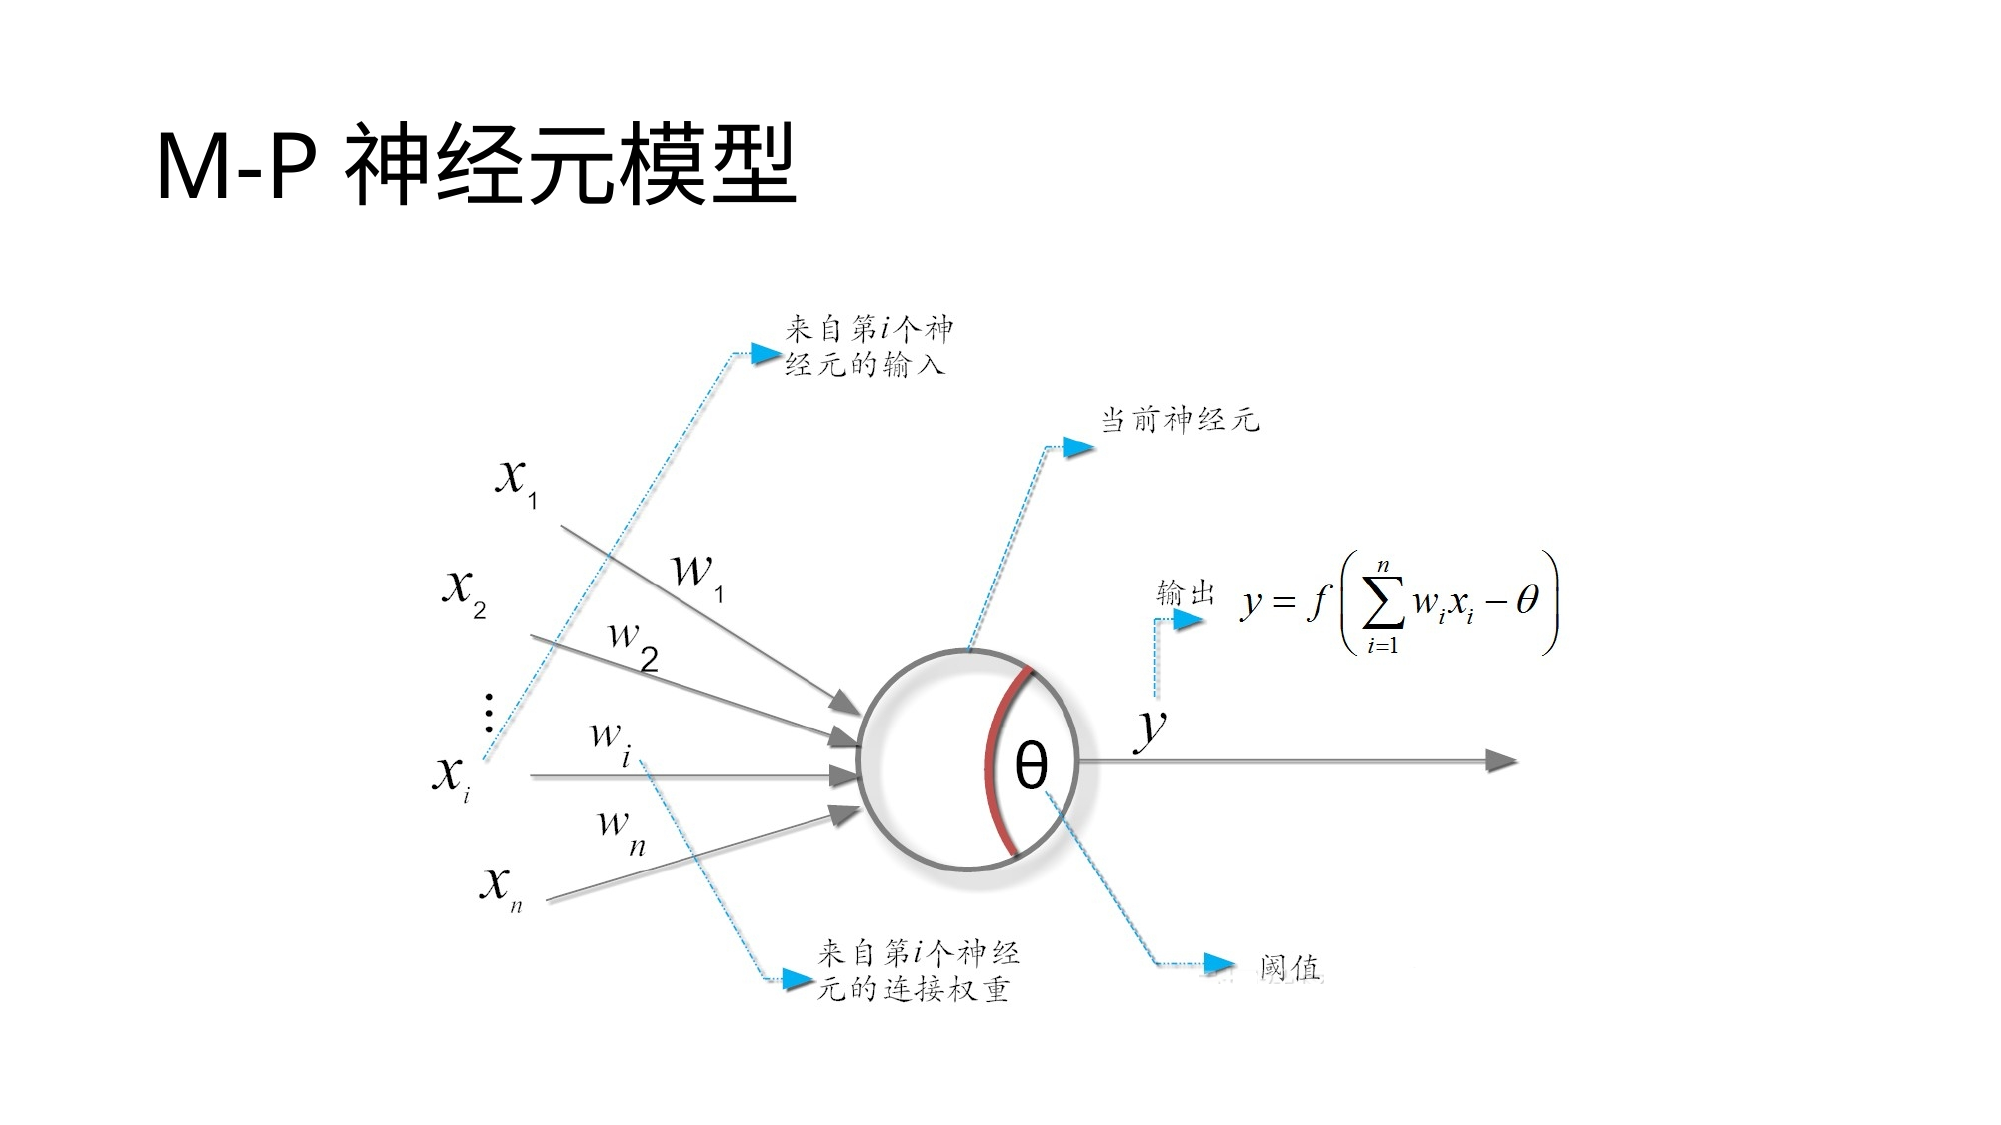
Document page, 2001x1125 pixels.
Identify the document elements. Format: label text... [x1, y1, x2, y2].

title M-P神经元模型 [137, 59, 1863, 278]
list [425, 299, 1575, 1014]
